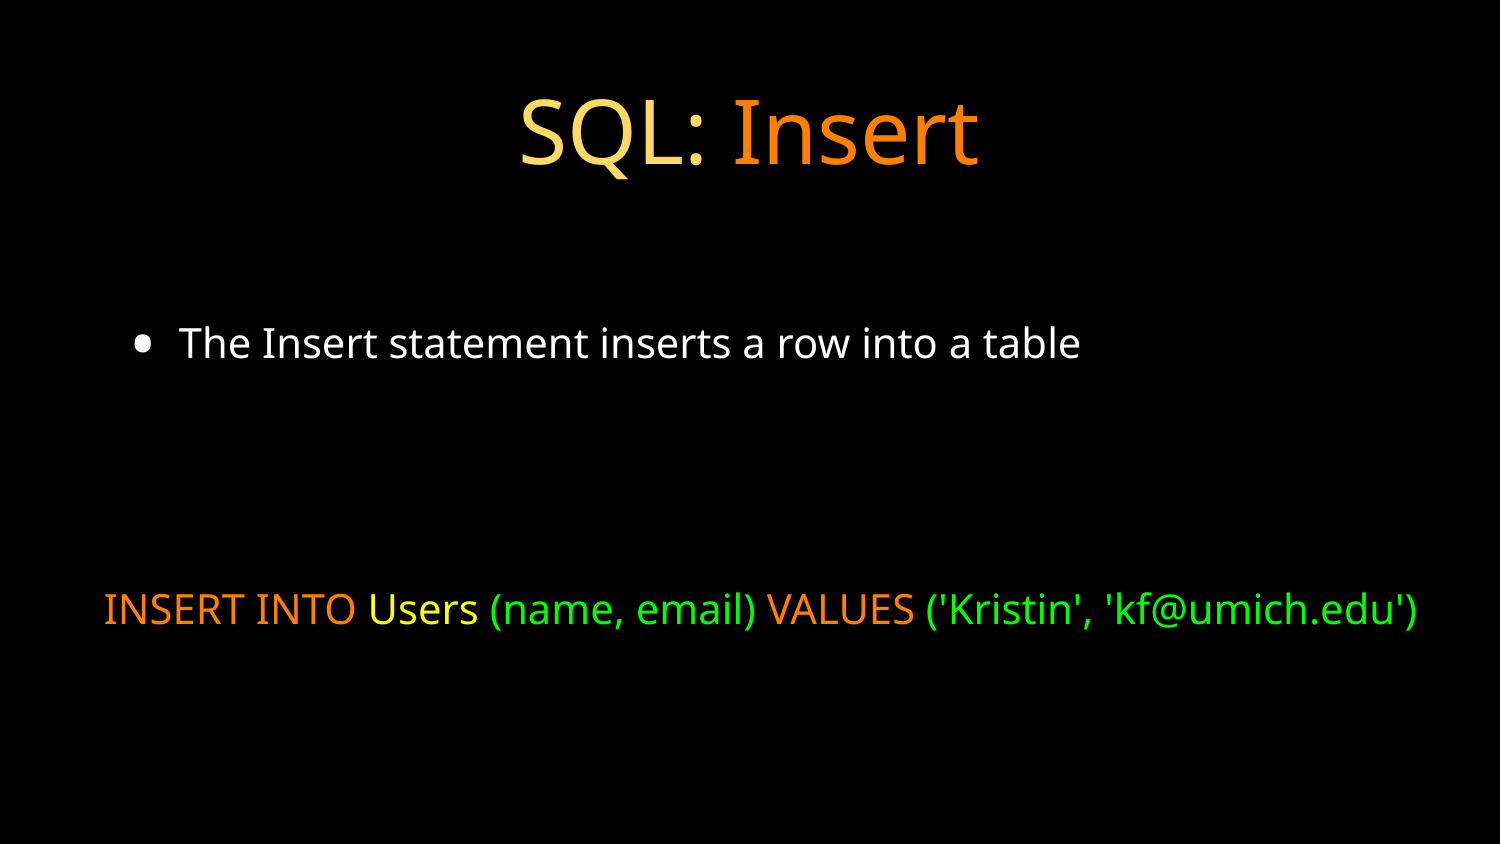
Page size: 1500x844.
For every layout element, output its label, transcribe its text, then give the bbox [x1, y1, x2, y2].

title SQL: Insert [106, 22, 1393, 235]
text_box INSERT INTO Users (name, email) VALUES ('Kristin', 'kf@umich.edu') [34, 573, 1487, 642]
list The Insert statement inserts a row into a table [106, 240, 1393, 445]
